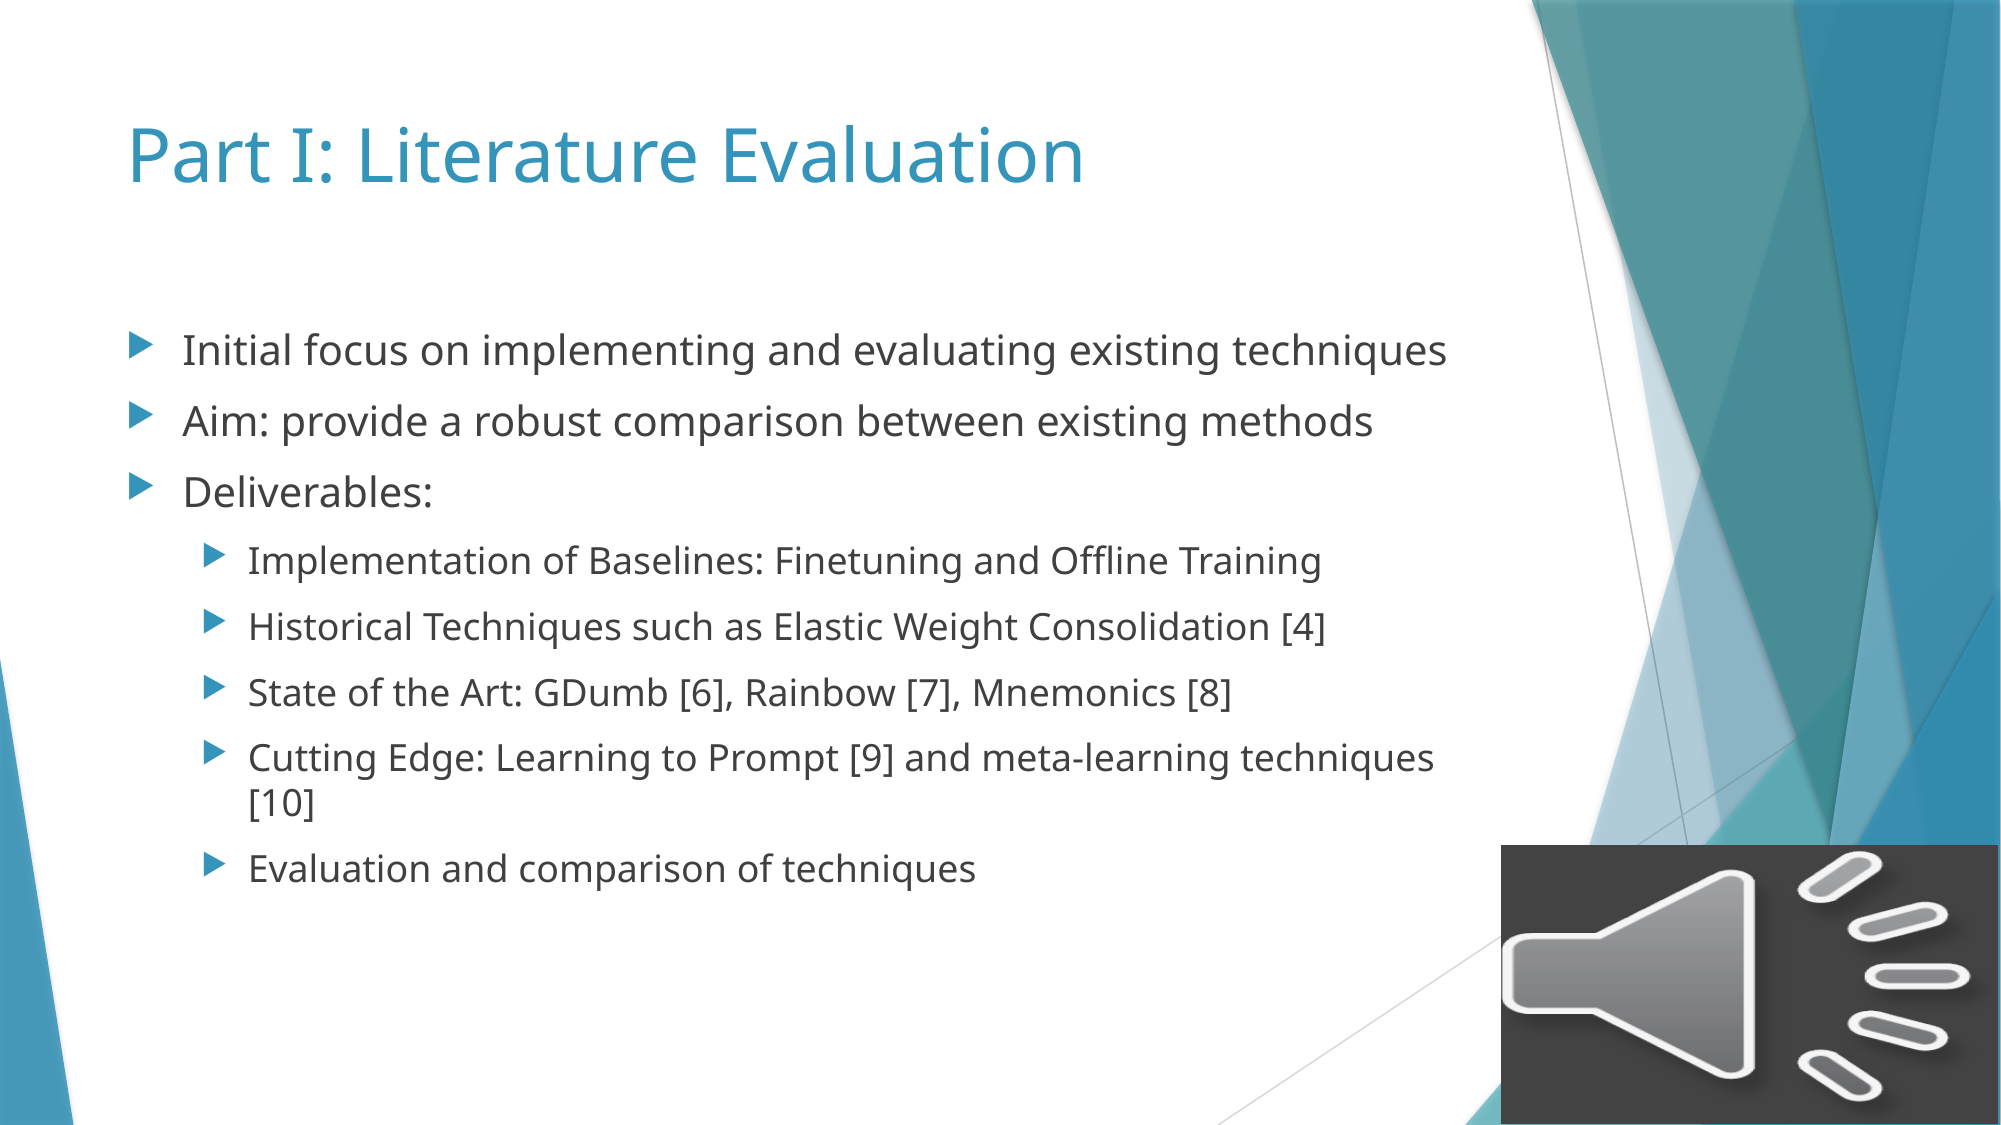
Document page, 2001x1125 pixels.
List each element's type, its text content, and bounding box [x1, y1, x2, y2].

list Initial focus on implementing and evaluating existing techniques Aim: provide a robust comparison between existing methods Deliverables: Implementation of Baselines: Finetuning and Offline Training Historical Techniques such as Elastic Weight Consolidation [4] State of the Art: GDumb [6], Rainbow [7], Mnemonics [8] Cutting Edge: Learning to Prompt [9] and meta-learning techniques [10] Evaluation and comparison of techniques [111, 316, 1522, 954]
picture [1499, 843, 2000, 1125]
title Part I: Literature Evaluation [111, 99, 1522, 316]
